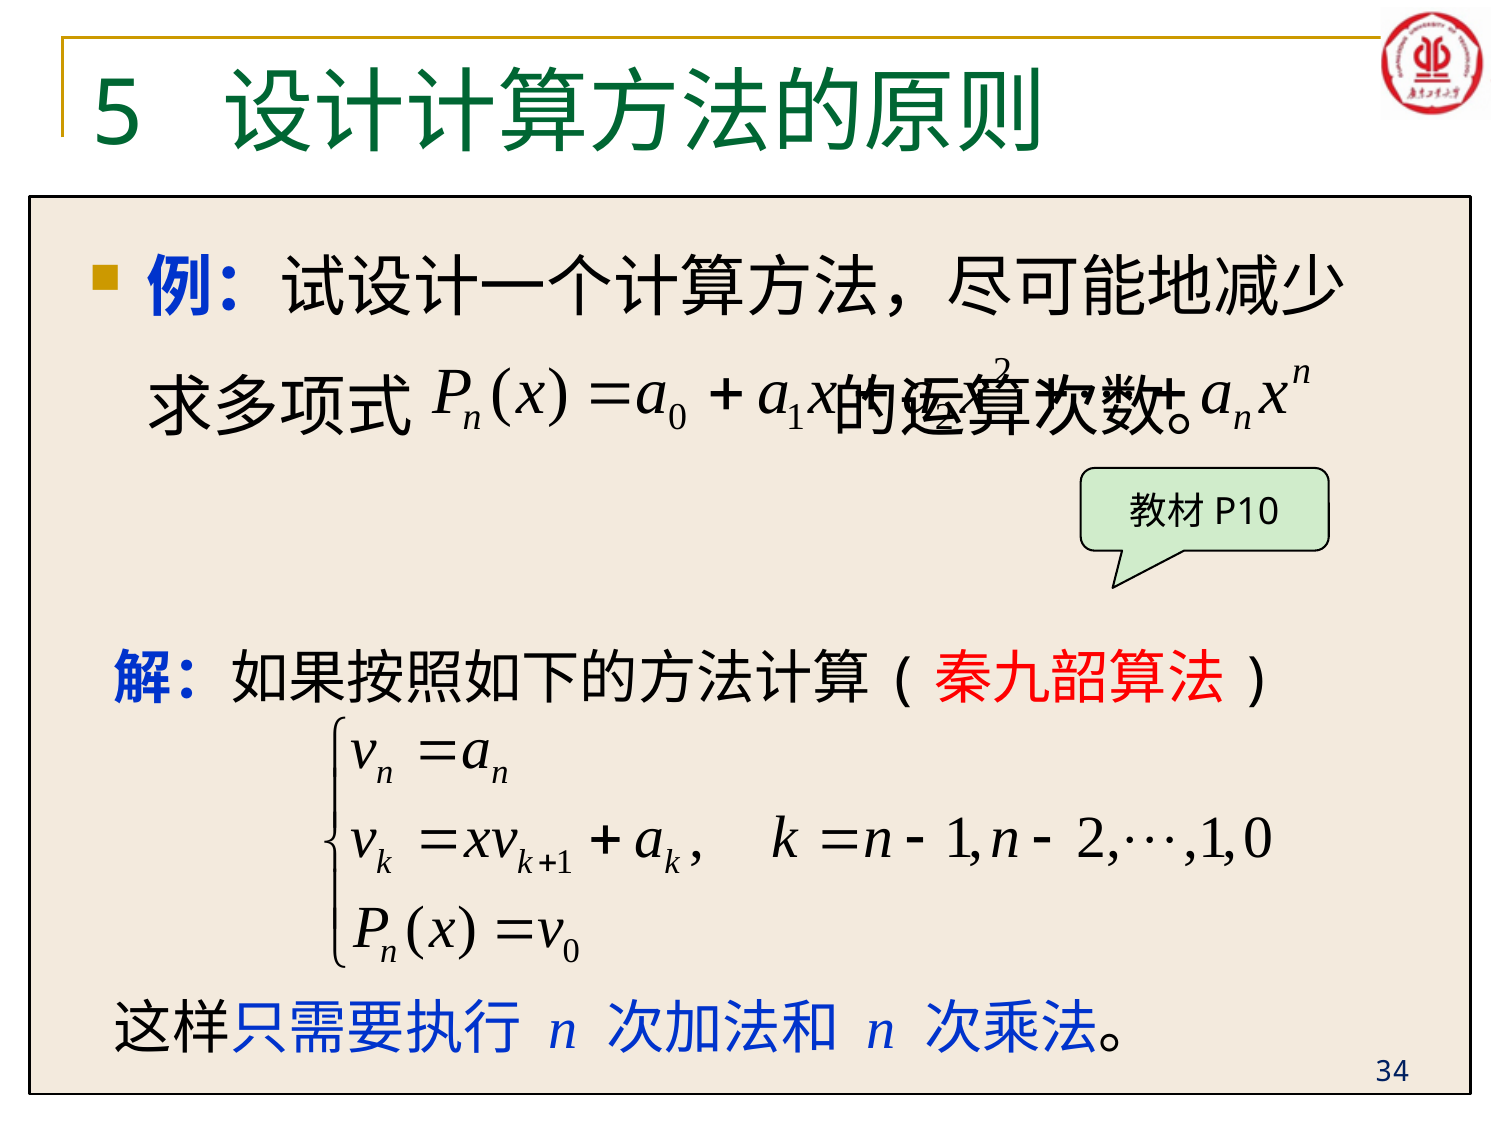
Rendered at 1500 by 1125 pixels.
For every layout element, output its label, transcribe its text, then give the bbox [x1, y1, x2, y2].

text_box 教材P10 [1078, 465, 1331, 590]
title 5 设计计算方法的原则 [75, 45, 1425, 196]
text_box [27, 194, 1473, 1096]
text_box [309, 703, 1285, 984]
text_box 例：试设计一个计算方法，尽可能地减少求多项式 的运算次数。 [74, 196, 1425, 360]
text_box 解：如果按照如下的方法计算(秦九韶算法) 这样只需要执行 n 次加法和 n 次乘法。 [99, 597, 1450, 762]
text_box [418, 337, 1327, 445]
picture [1380, 7, 1491, 120]
slide_number 34 [1074, 1024, 1425, 1100]
